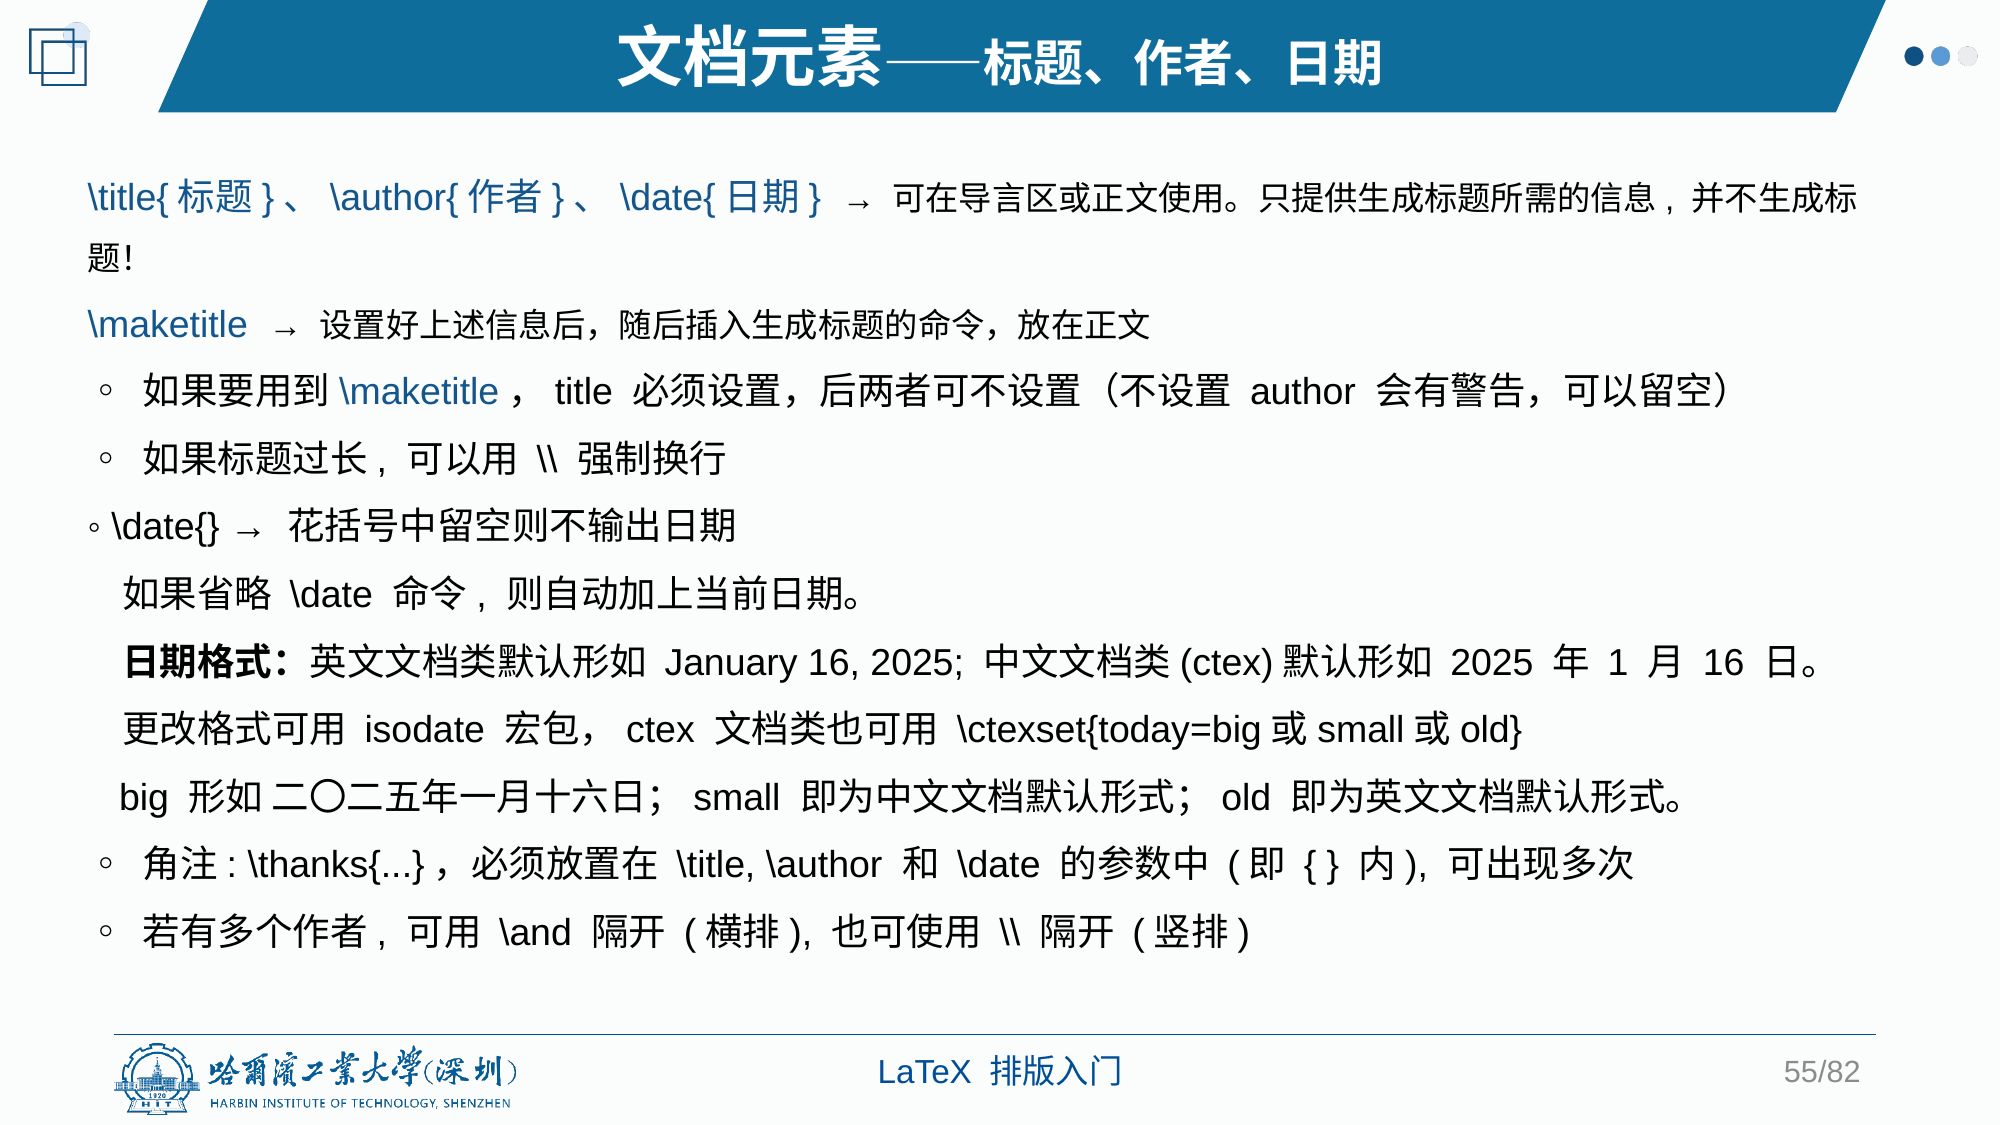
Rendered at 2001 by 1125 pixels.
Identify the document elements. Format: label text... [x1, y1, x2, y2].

picture [0, 0, 119, 110]
slide_number 55/82 [1432, 1044, 1876, 1097]
text_box \title{标题}、\author{作者}、\date{日期} → 可在导言区或正文使用。只提供生成标题所需的信息, 并不生成标题！ \maketitle → 设置好上述信息后，随后插入生成标题的命令，放在正文 ◦ 如果要用到\maketitle，title 必须设置，后两者可不设置（不设置 author 会有警告，可以留空） ◦ 如果标题过长, 可以用 \\ 强制换行 ◦ \date{} → 花括号中留空则不输出日期 如果省略 \date 命令, 则自动加上当前日期。 日期格式：英文文档类默认形如 January 16, 2025; 中文文档类(ctex)默认形如 2025 年 1 月 16 日。 更改格式可用 isodate 宏包，ctex 文档类也可用 \ctexset{today=big或small或old} big 形如 二〇二五年一月十六日；small 即为中文文档默认形式；old 即为英文文档默认形式。 ◦ 角注: \thanks{...}，必须放置在 \title, \author 和 \date 的参数中 (即 { } 内), 可出现多次 ◦ 若有多个作者, 可用 \and 隔开 (横排), 也可使用 \\ 隔开 (竖排) [72, 142, 1886, 960]
text_box 文档元素——标题、作者、日期 [291, 7, 1709, 103]
picture [1881, 15, 2000, 97]
picture [114, 1043, 516, 1115]
